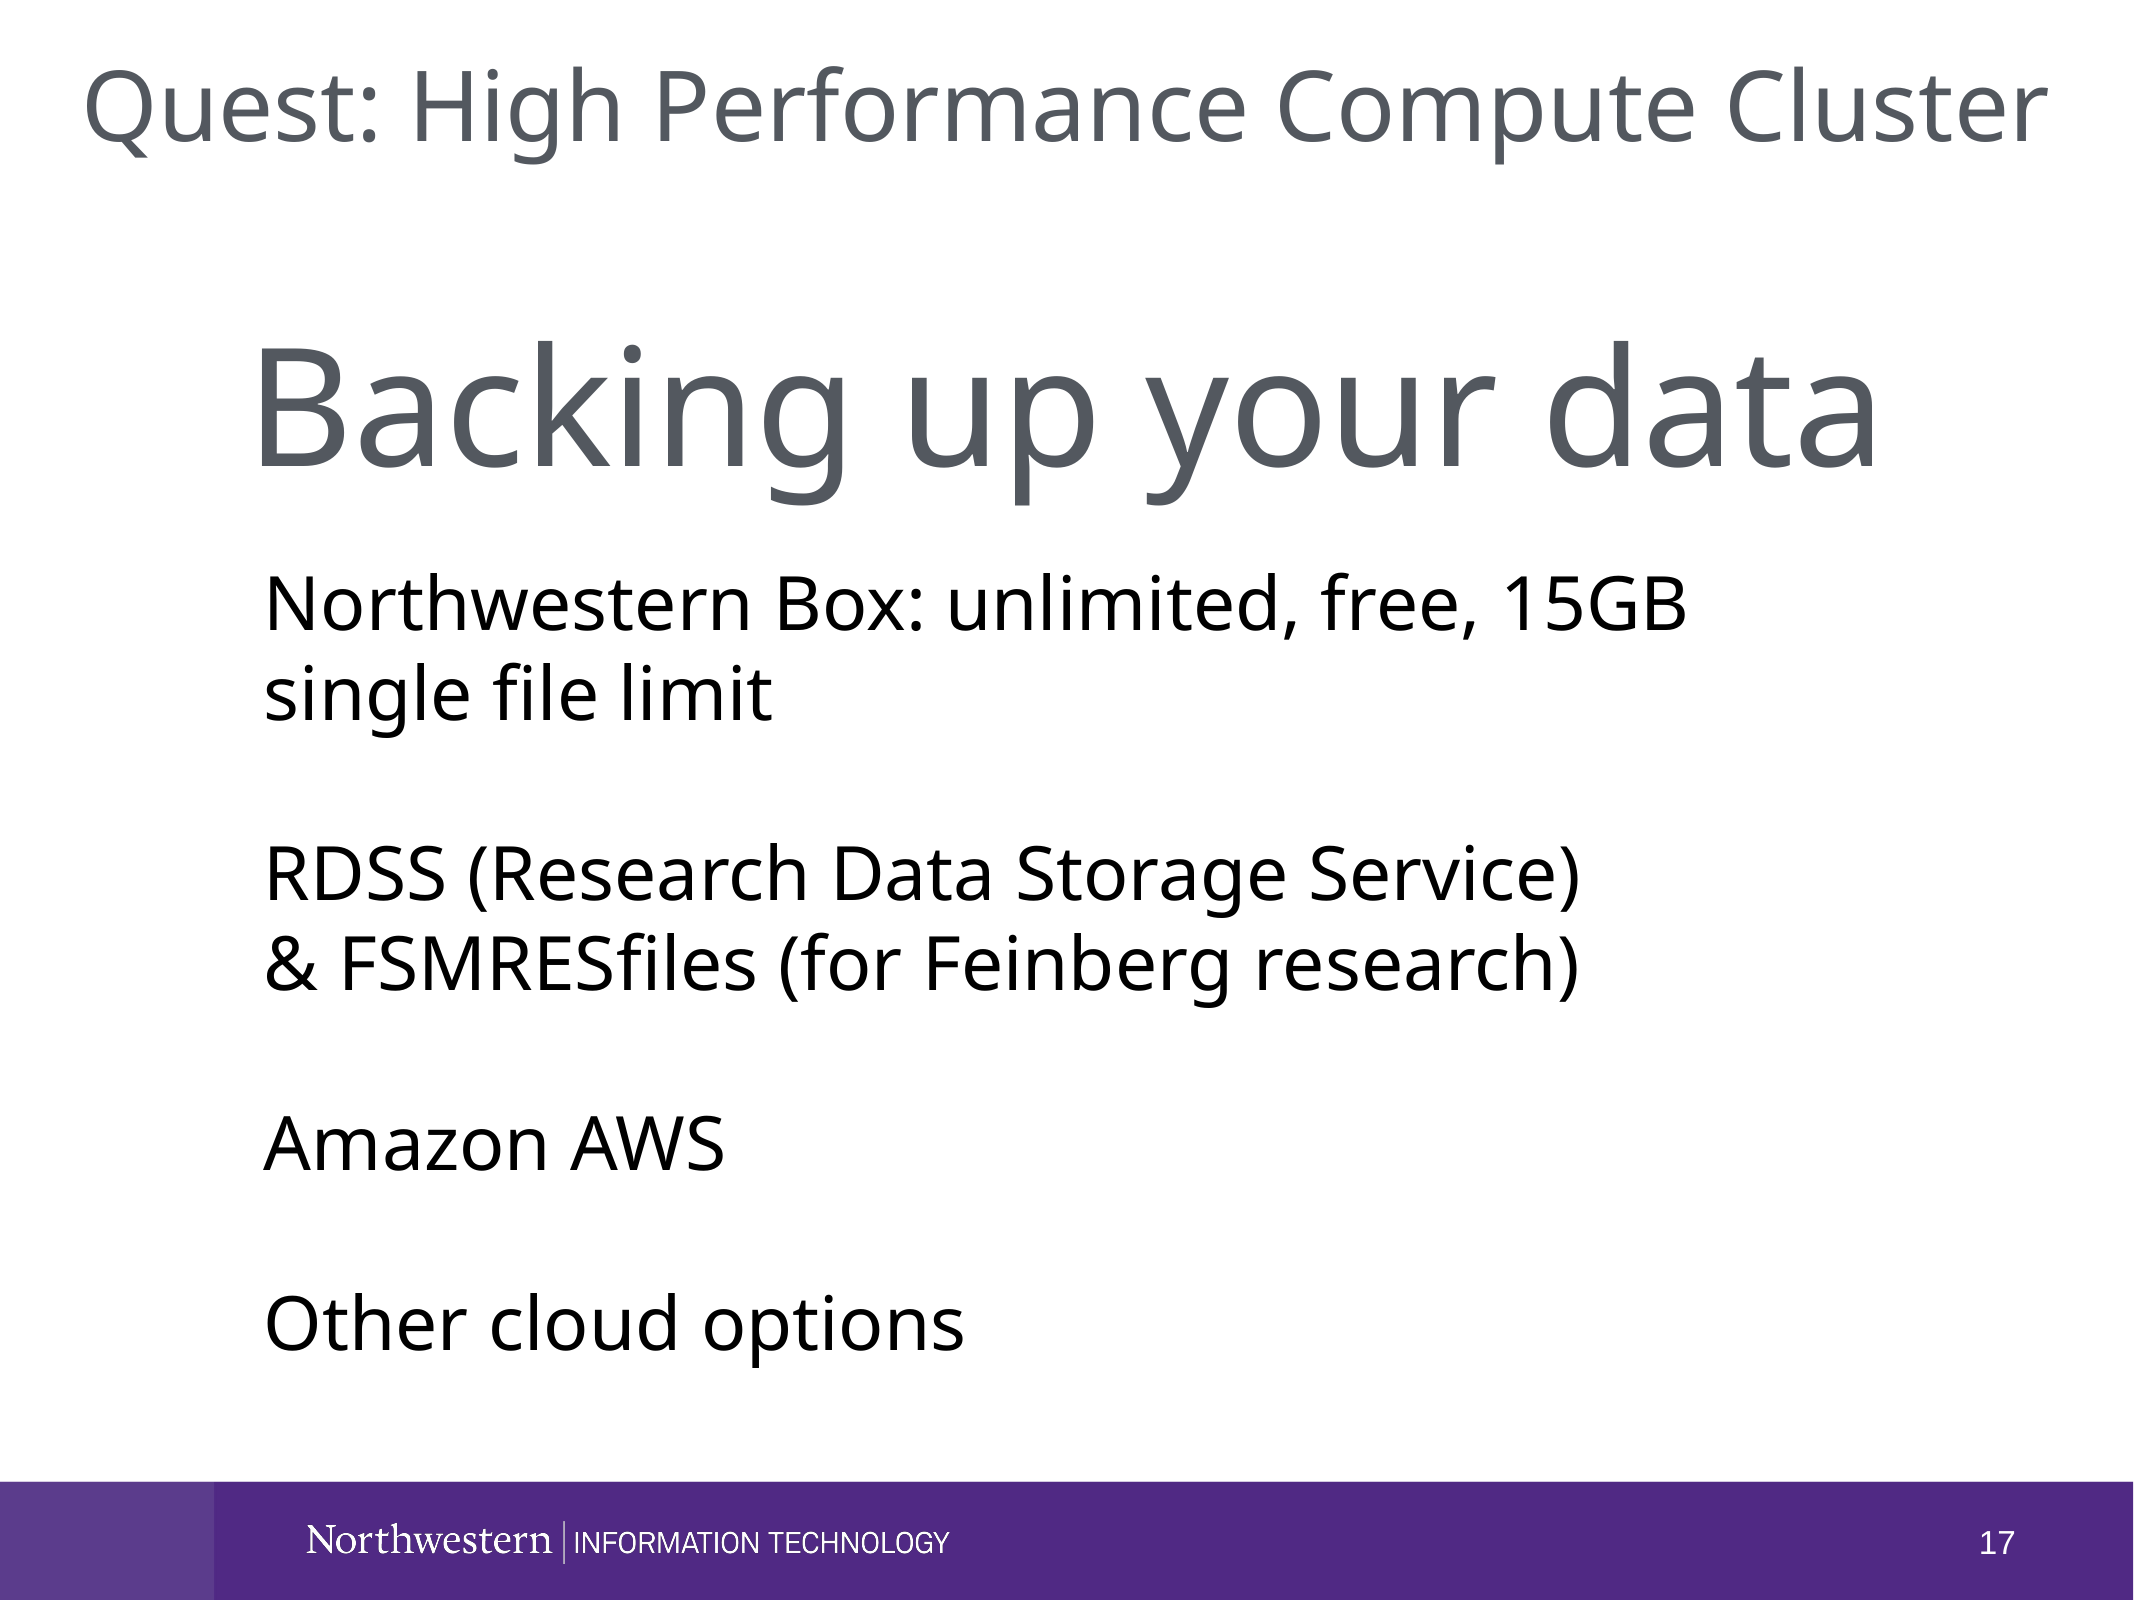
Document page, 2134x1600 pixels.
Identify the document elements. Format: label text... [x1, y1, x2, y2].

text_box Quest: High Performance Compute Cluster [73, 35, 2060, 170]
text_box Northwestern Box: unlimited, free, 15GB single file limit RDSS (Research Data Storage Service) & FSMRESfiles (for Feinberg research) Amazon AWS Other cloud options [255, 547, 1878, 1374]
text_box Backing up your data [237, 293, 1896, 508]
slide_number 17 [1965, 1513, 2028, 1573]
picture [0, 0, 2134, 1600]
